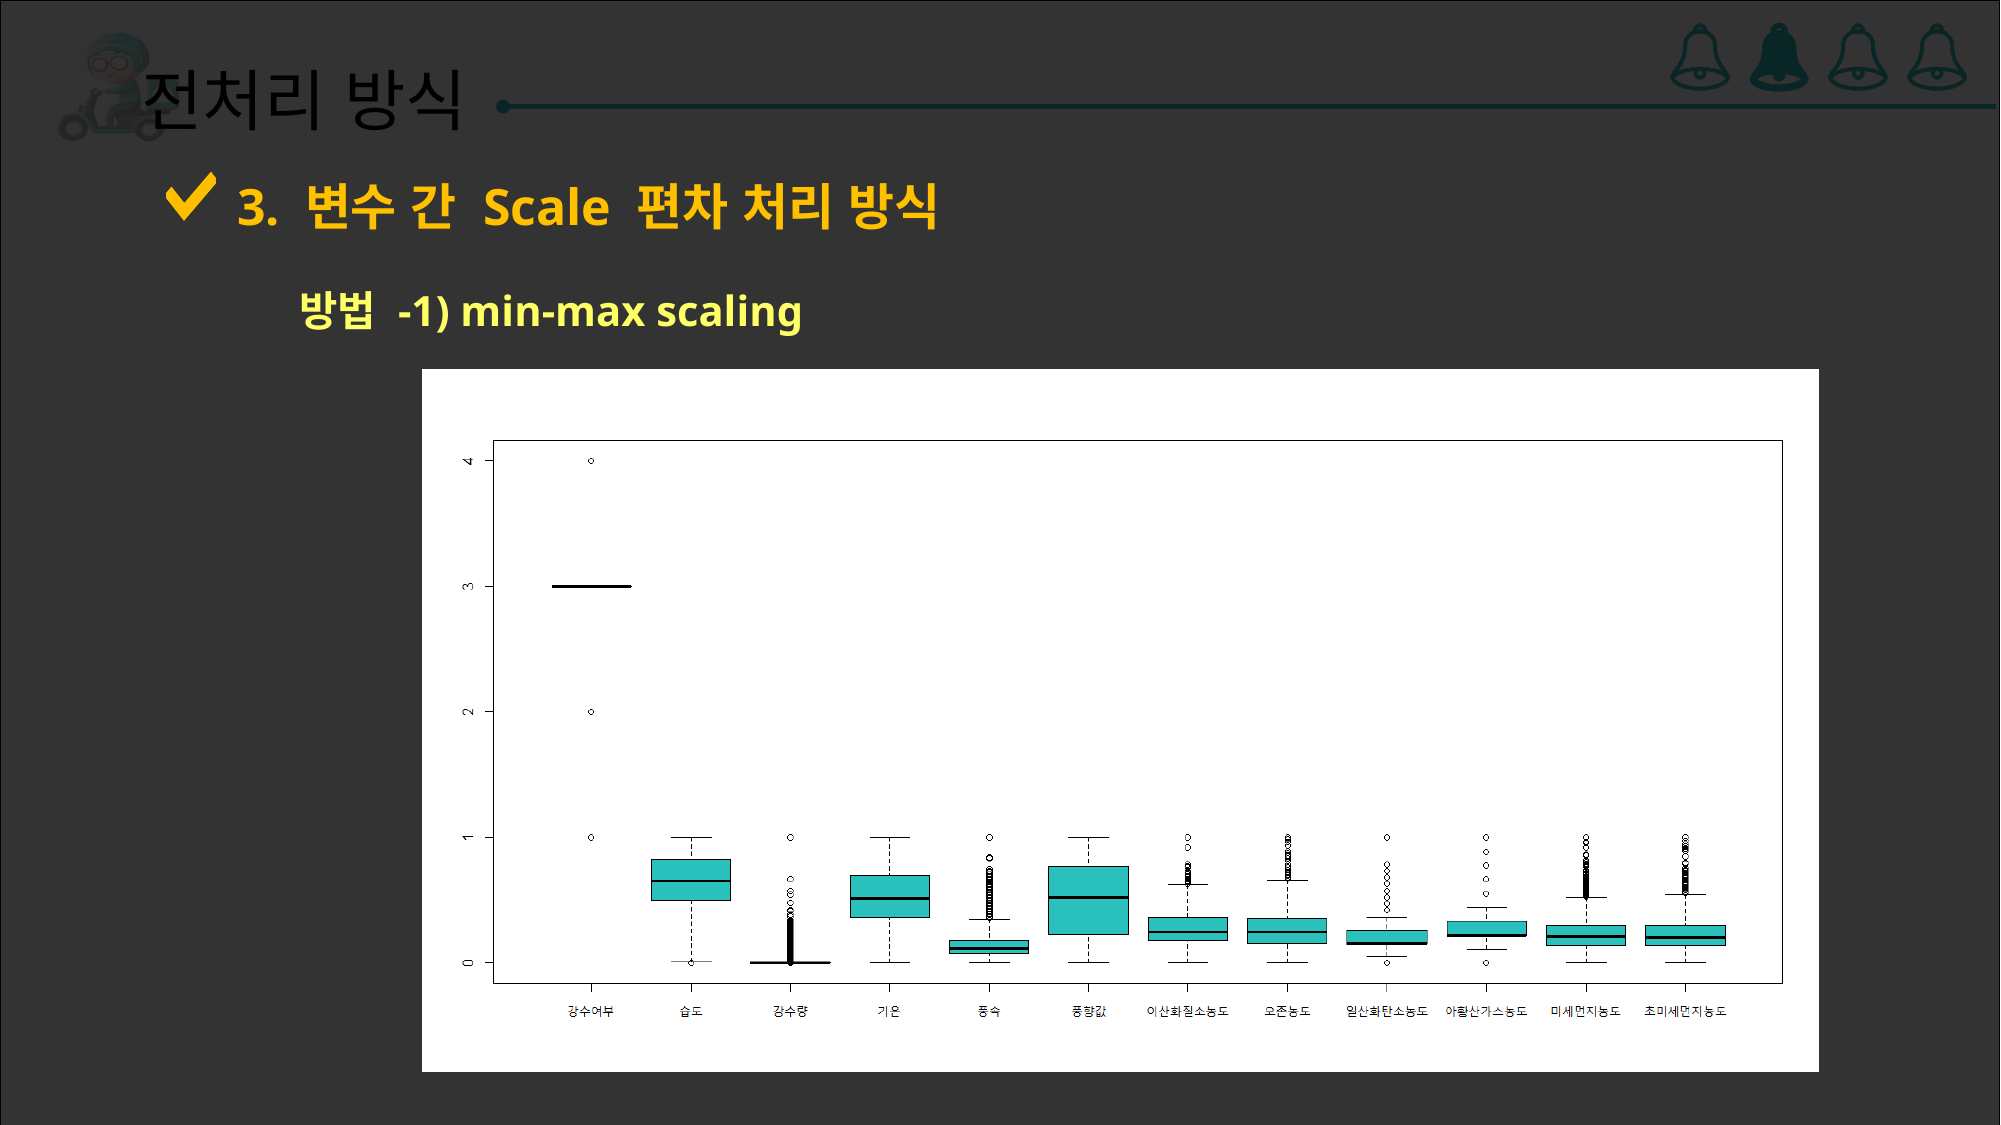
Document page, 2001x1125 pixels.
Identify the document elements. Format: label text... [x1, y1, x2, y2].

picture [422, 369, 1819, 1072]
text_box [0, 0, 2000, 1125]
picture [166, 165, 216, 227]
text_box 방법 -1) min-max scaling [284, 276, 1444, 342]
text_box 3. 변수 간 Scale 편차 처리 방식 [222, 168, 1067, 243]
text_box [1660, 17, 1977, 97]
picture [53, 31, 181, 142]
